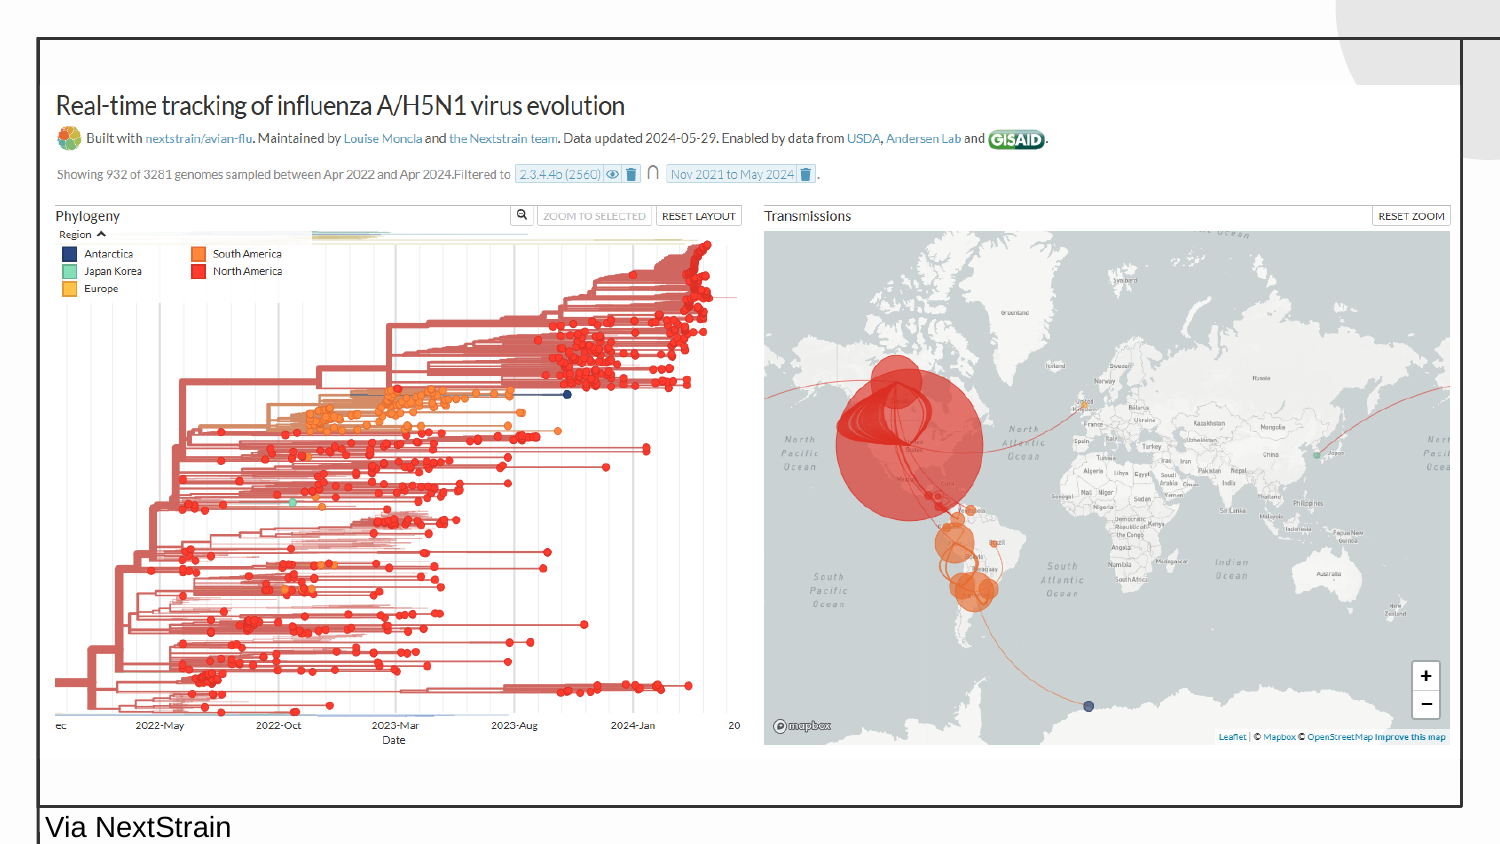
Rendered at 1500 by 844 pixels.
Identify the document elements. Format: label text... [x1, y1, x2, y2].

picture [39, 84, 1461, 759]
text_box Via NextStrain [30, 800, 247, 844]
